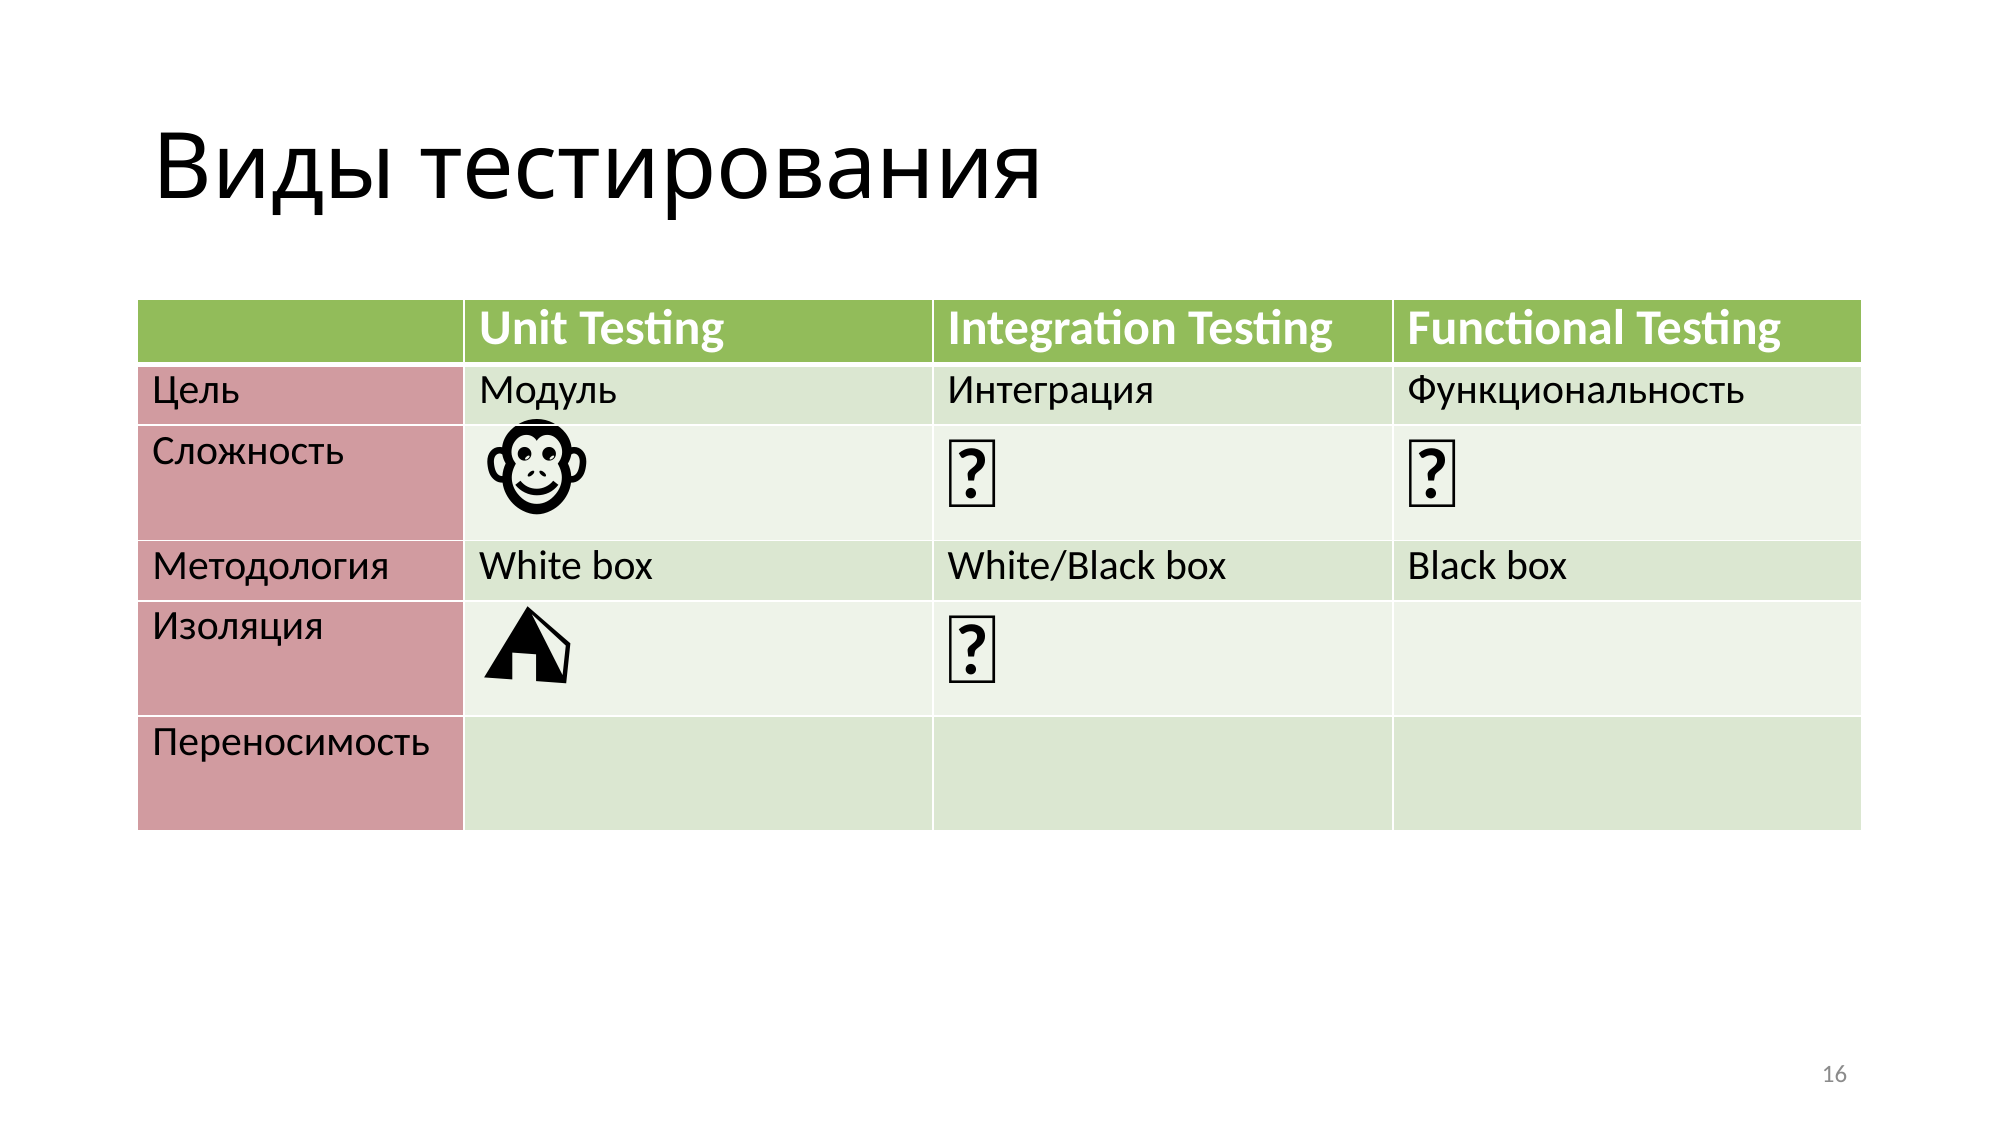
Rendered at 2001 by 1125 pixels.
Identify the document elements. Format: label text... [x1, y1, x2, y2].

table_header Functional Testing [1394, 300, 1861, 362]
table_header Integration Testing [934, 300, 1392, 362]
table_cell Сложность [138, 426, 463, 540]
table_cell 🐵 [465, 426, 932, 540]
table_cell Модуль [465, 367, 932, 424]
table_cell Методология [138, 541, 463, 600]
table_cell 🤓 [1394, 426, 1861, 540]
table_cell [1394, 717, 1861, 830]
table_cell Цель [138, 367, 463, 424]
table_header [138, 300, 463, 362]
title Виды тестирования [137, 59, 1863, 278]
table_cell White box [465, 541, 932, 600]
table_cell 🤠 [934, 426, 1392, 540]
table_cell White/Black box [934, 541, 1392, 600]
table_cell [465, 717, 932, 830]
table_cell Переносимость [138, 717, 463, 830]
table_cell Функциональность [1394, 367, 1861, 424]
slide_number 16 [1412, 1042, 1863, 1103]
table_cell 🏡 [934, 602, 1392, 715]
table_cell ⛺ [465, 602, 932, 715]
table_cell [1394, 602, 1861, 715]
table_cell Изоляция [138, 602, 463, 715]
table_cell Интеграция [934, 367, 1392, 424]
table_cell [934, 717, 1392, 830]
table_header Unit Testing [465, 300, 932, 362]
table_cell Black box [1394, 541, 1861, 600]
